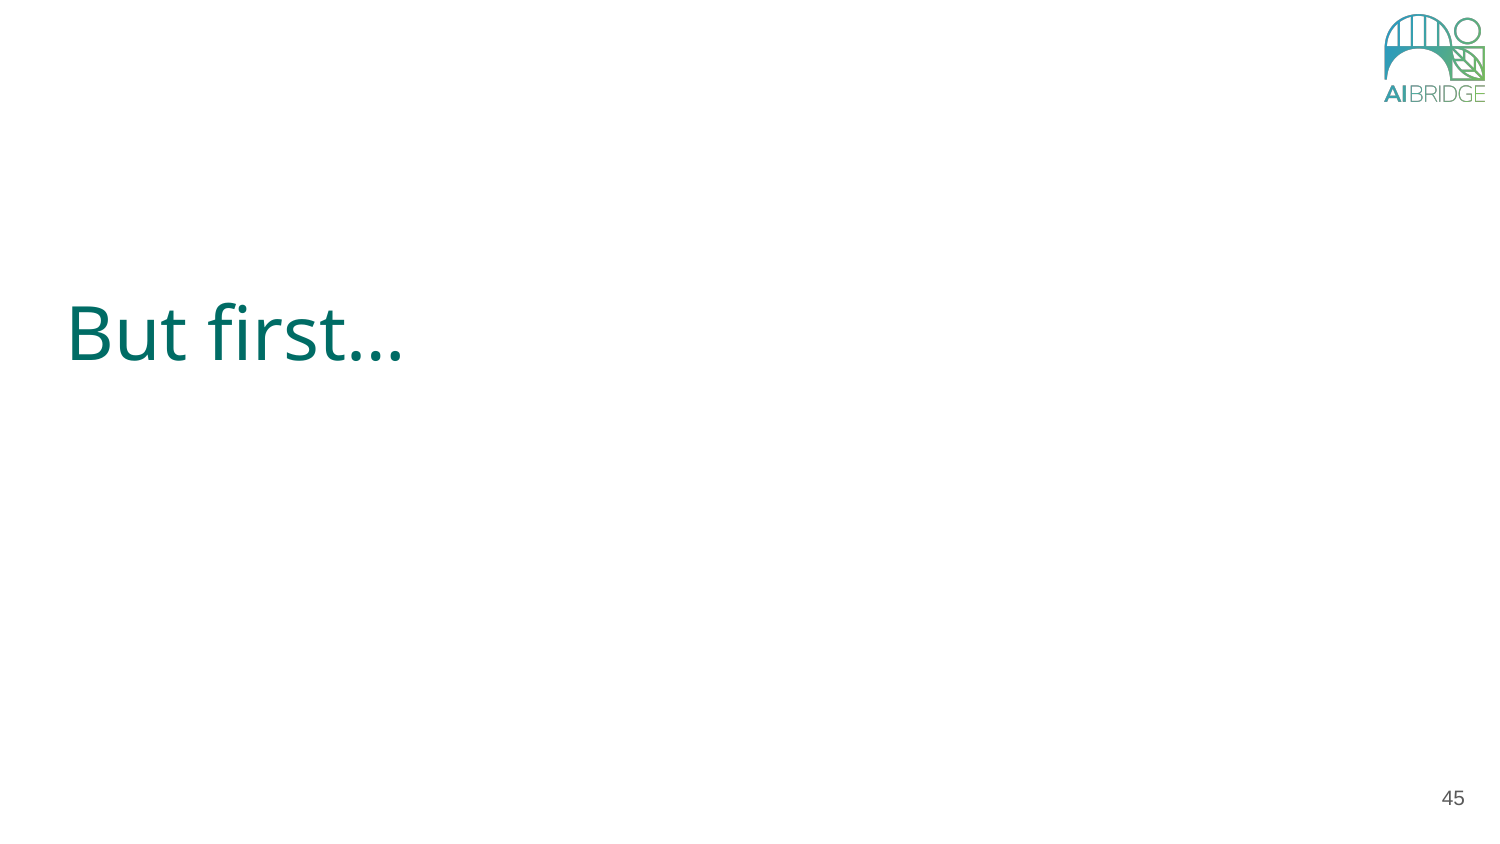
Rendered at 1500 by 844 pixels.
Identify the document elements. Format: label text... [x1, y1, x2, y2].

picture [1384, 13, 1485, 102]
text_box But first… [50, 270, 1450, 391]
slide_number ‹#› [1389, 764, 1480, 830]
